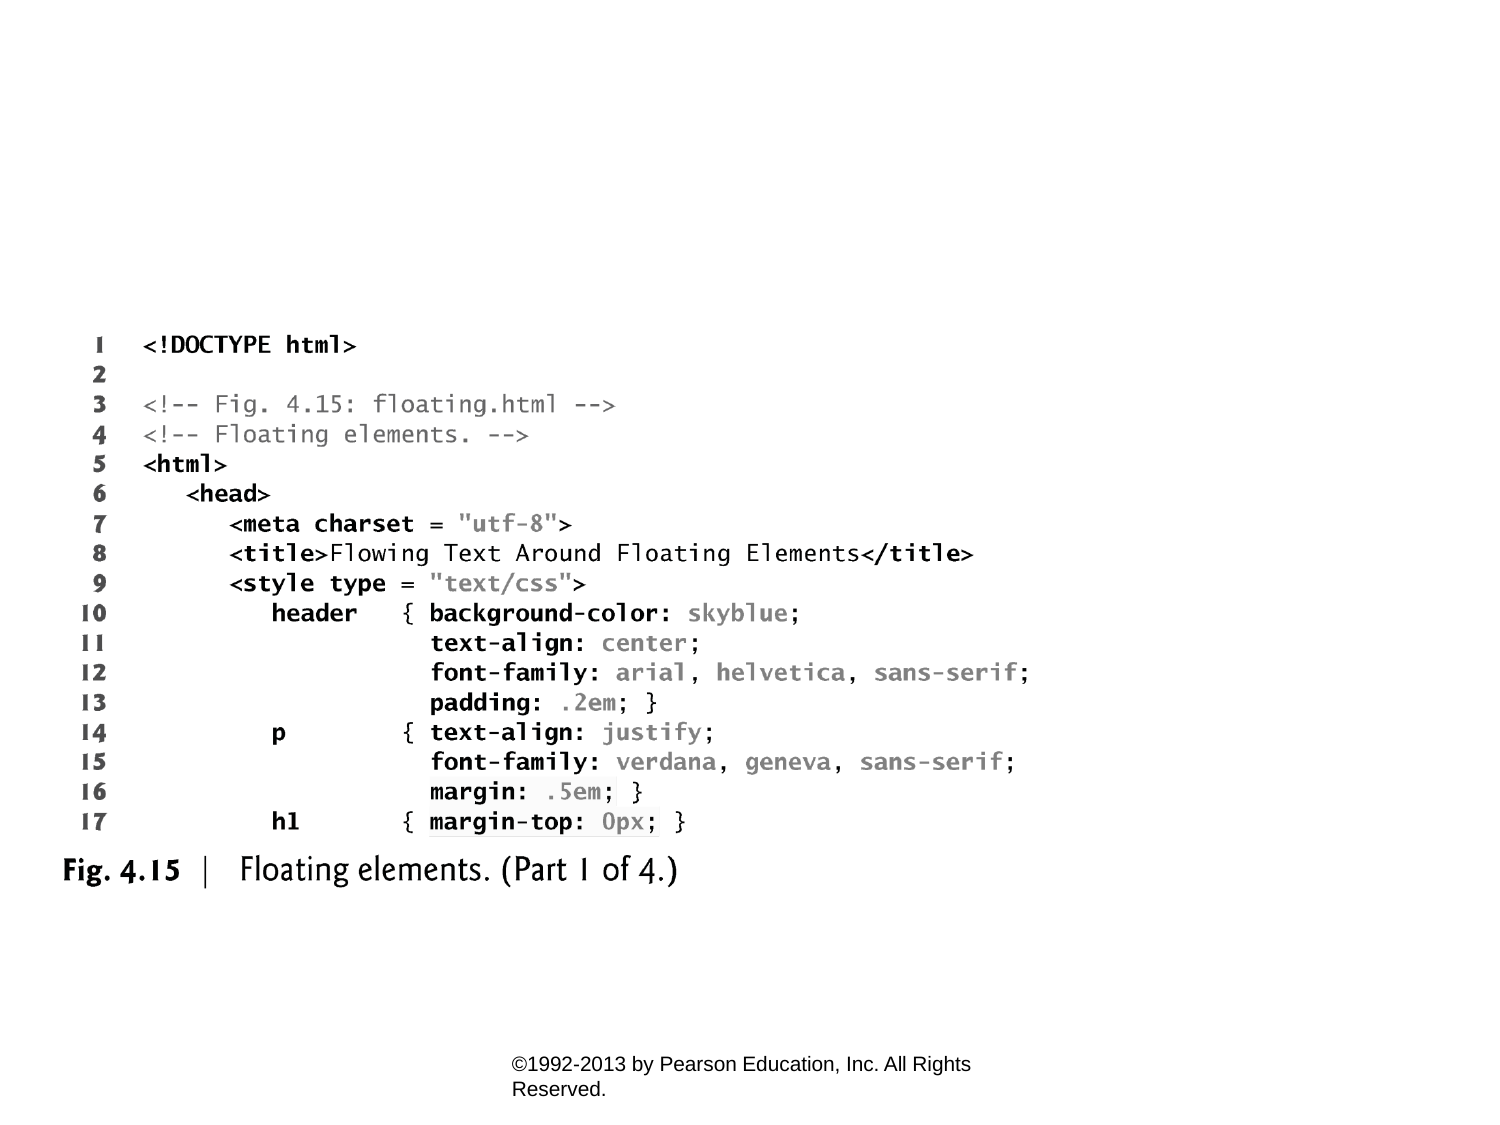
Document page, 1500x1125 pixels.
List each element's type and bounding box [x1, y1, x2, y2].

picture [17, 262, 1500, 1125]
